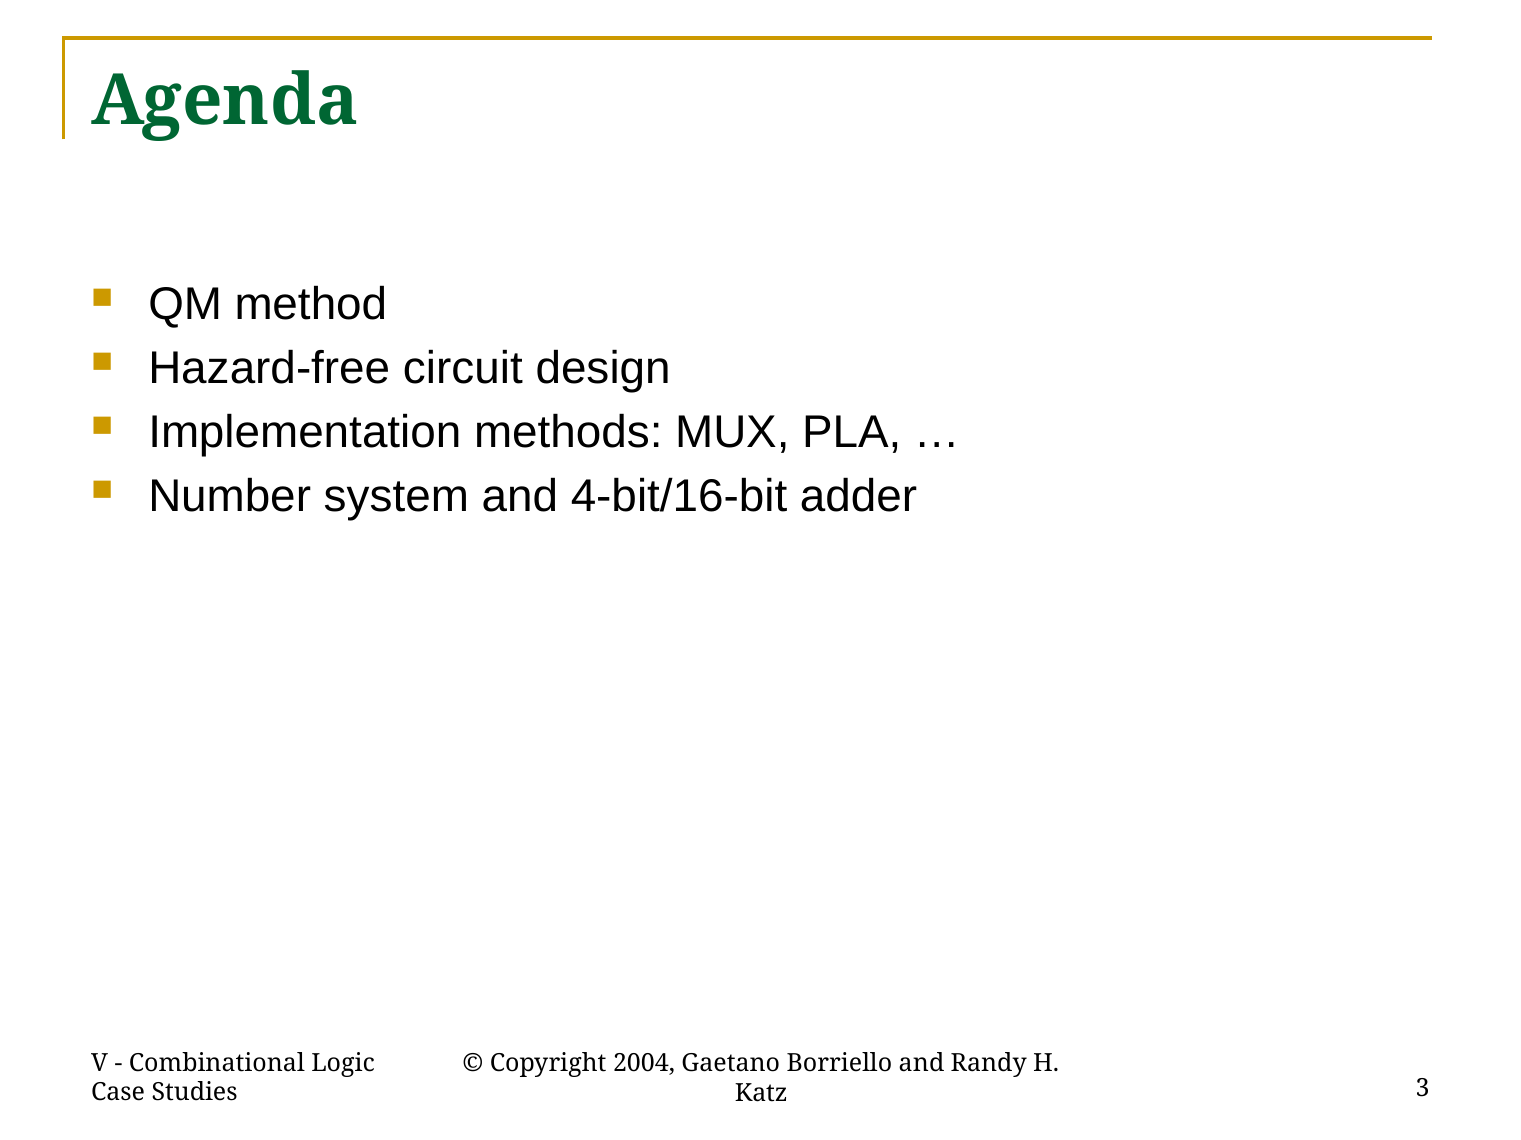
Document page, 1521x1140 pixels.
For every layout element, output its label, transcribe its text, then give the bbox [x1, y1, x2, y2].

list QM method Hazard-free circuit design Implementation methods: MUX, PLA, … Number system and 4-bit/16-bit adder [76, 265, 1445, 1019]
title Agenda [76, 46, 1445, 236]
slide_number 3 [1089, 1037, 1445, 1114]
footer © Copyright 2004, Gaetano Borriello and Randy H. Katz [444, 1038, 1079, 1115]
slide_number V - Combinational Logic Case Studies [75, 1037, 432, 1114]
